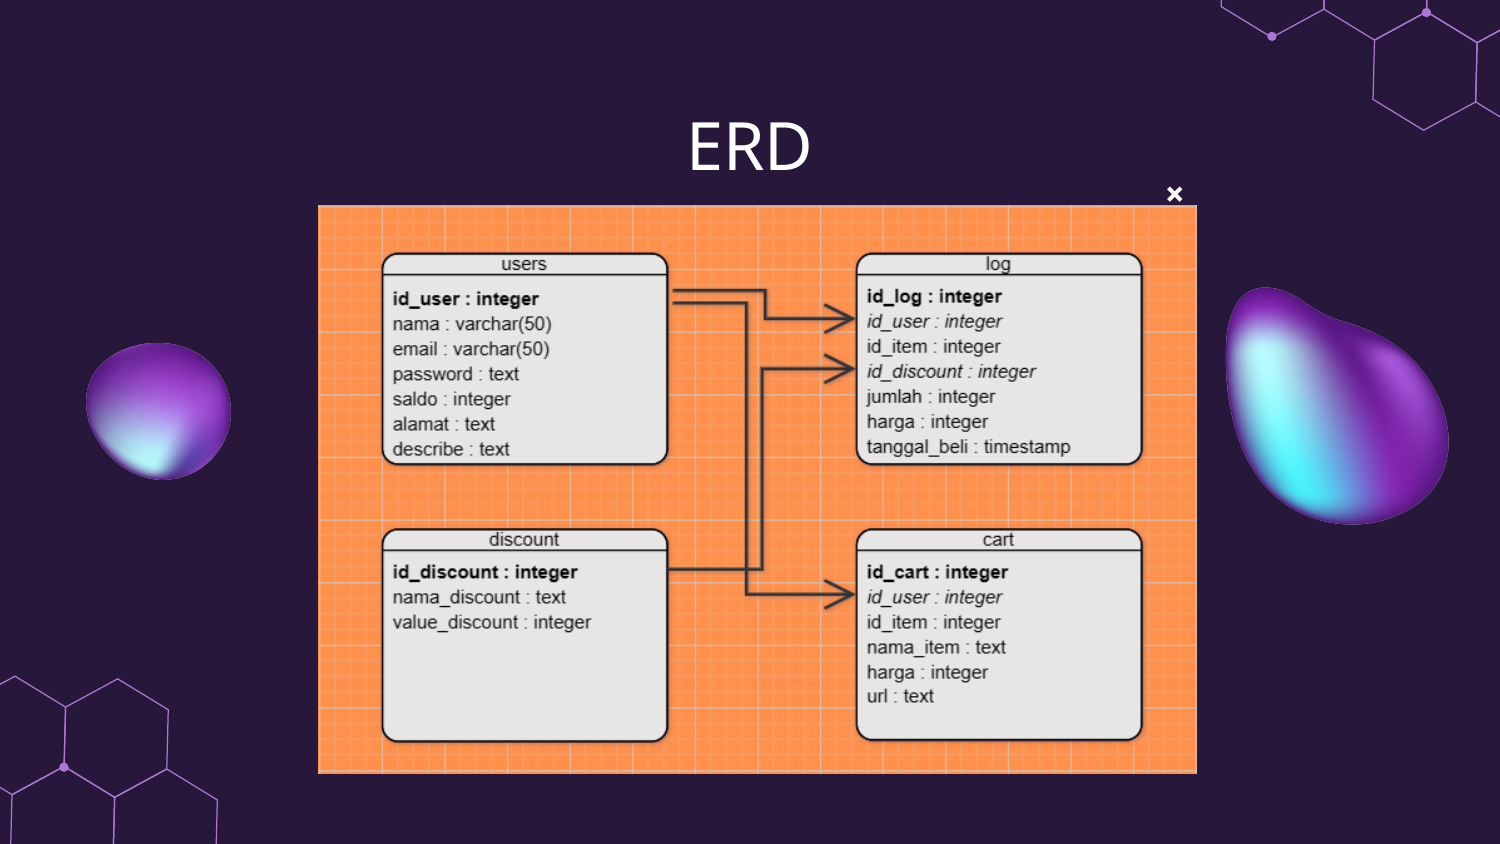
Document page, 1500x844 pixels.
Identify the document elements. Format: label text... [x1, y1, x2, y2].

title ERD [118, 88, 1382, 183]
picture [318, 205, 1197, 774]
picture [57, 307, 260, 509]
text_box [1168, 187, 1182, 201]
picture [1209, 265, 1465, 540]
